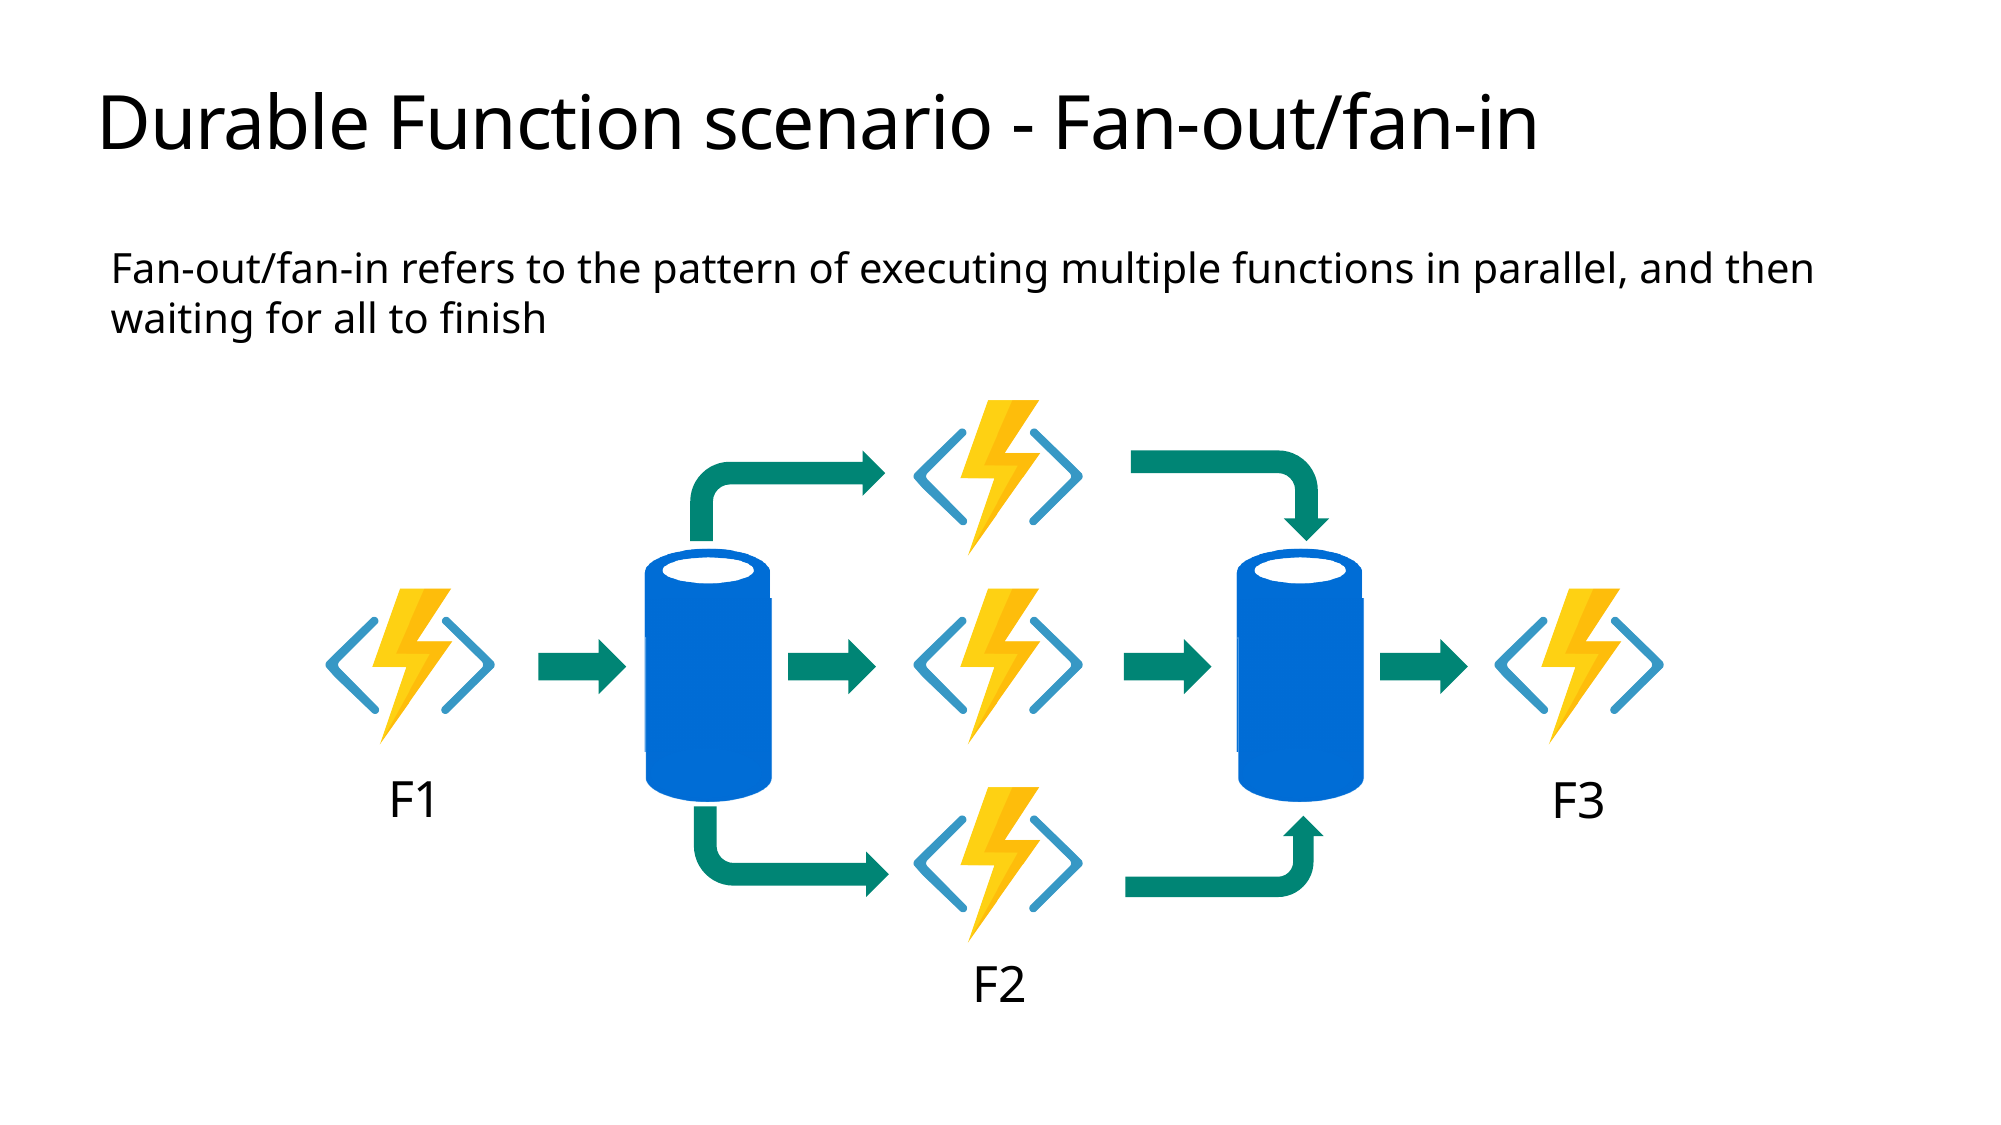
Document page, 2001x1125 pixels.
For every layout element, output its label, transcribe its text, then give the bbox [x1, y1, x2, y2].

title Durable Function scenario - Fan-out/fan-in [96, 75, 1904, 166]
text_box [324, 392, 1664, 1014]
text_box Fan-out/fan-in refers to the pattern of executing multiple functions in parallel, and then waiting for all to finish [95, 234, 1904, 350]
